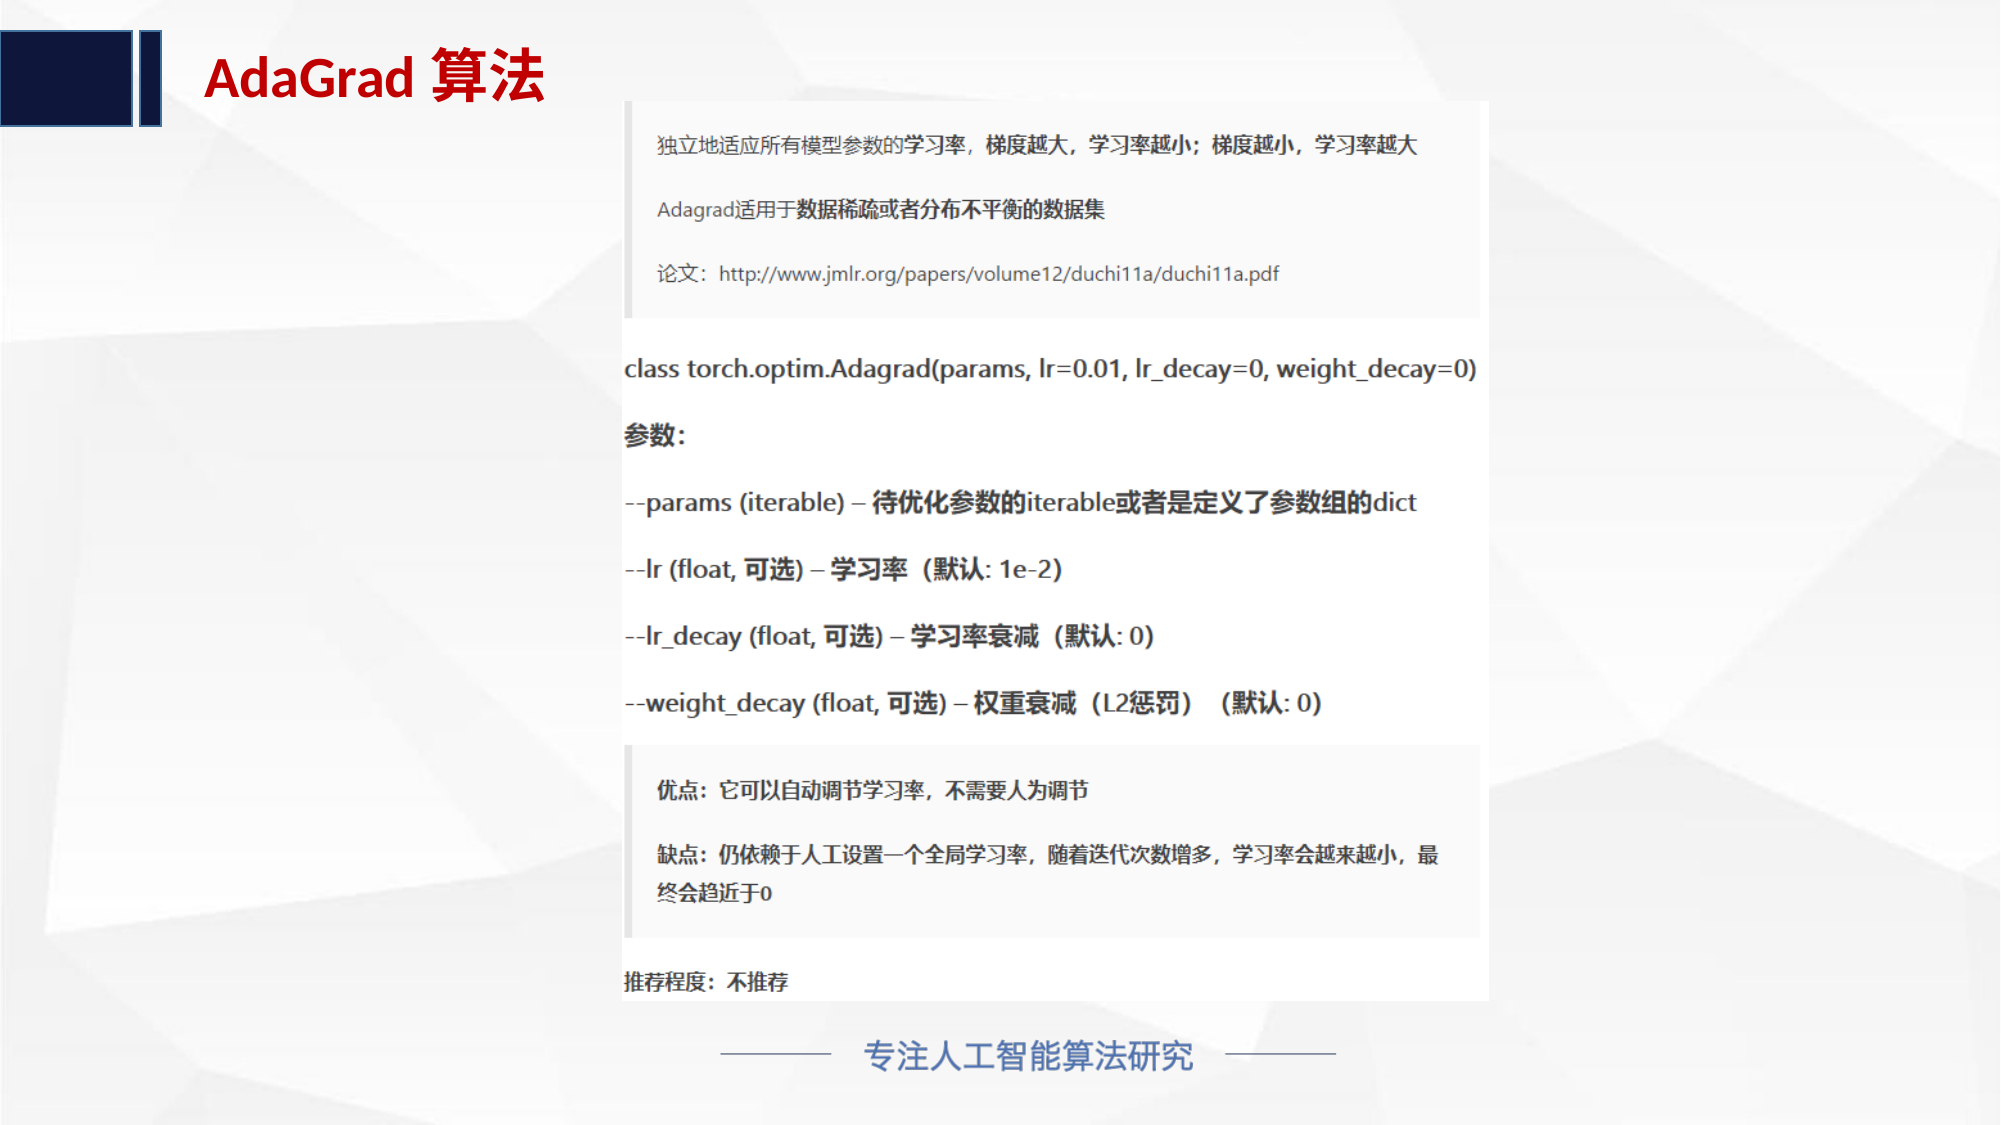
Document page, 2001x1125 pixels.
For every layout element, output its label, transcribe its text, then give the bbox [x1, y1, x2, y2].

text_box [0, 30, 133, 127]
text_box [139, 30, 162, 127]
picture [0, 0, 2001, 1125]
text_box AdaGrad算法 [189, 32, 981, 117]
